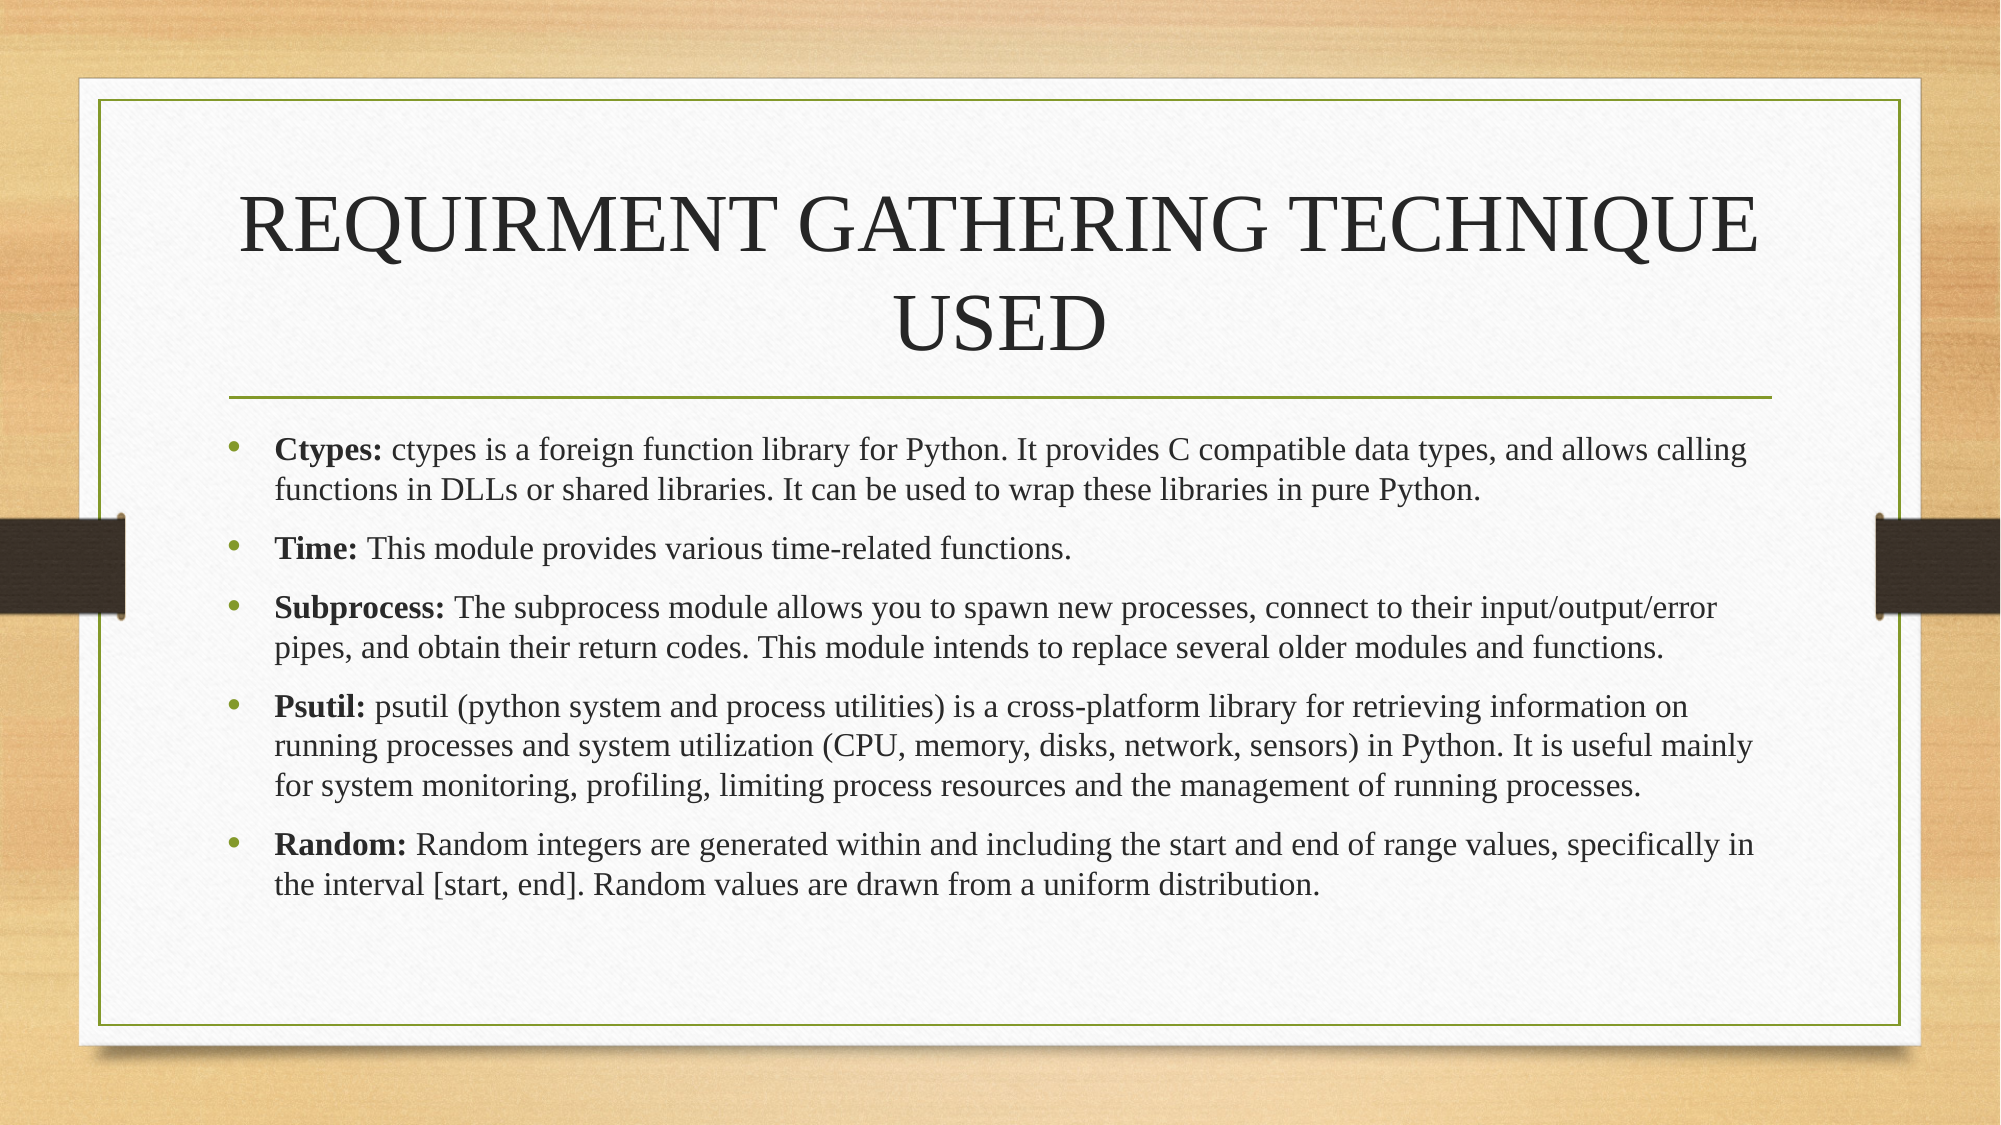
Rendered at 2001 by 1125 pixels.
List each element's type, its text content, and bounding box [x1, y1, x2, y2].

title REQUIRMENT GATHERING TECHNIQUE USED [212, 161, 1788, 375]
picture [0, 0, 2001, 1125]
list Ctypes: ctypes is a foreign function library for Python. It provides C compatible data types, and allows calling functions in DLLs or shared libraries. It can be used to wrap these libraries in pure Python. Time: This module provides various time-related functions. Subprocess: The subprocess module allows you to spawn new processes, connect to their input/output/error pipes, and obtain their return codes. This module intends to replace several older modules and functions. Psutil: psutil (python system and process utilities) is a cross-platform library for retrieving information on running processes and system utilization (CPU, memory, disks, network, sensors) in Python. It is useful mainly for system monitoring, profiling, limiting process resources and the management of running processes. Random: Random integers are generated within and including the start and end of range values, specifically in the interval [start, end]. Random values are drawn from a uniform distribution. [212, 419, 1788, 964]
